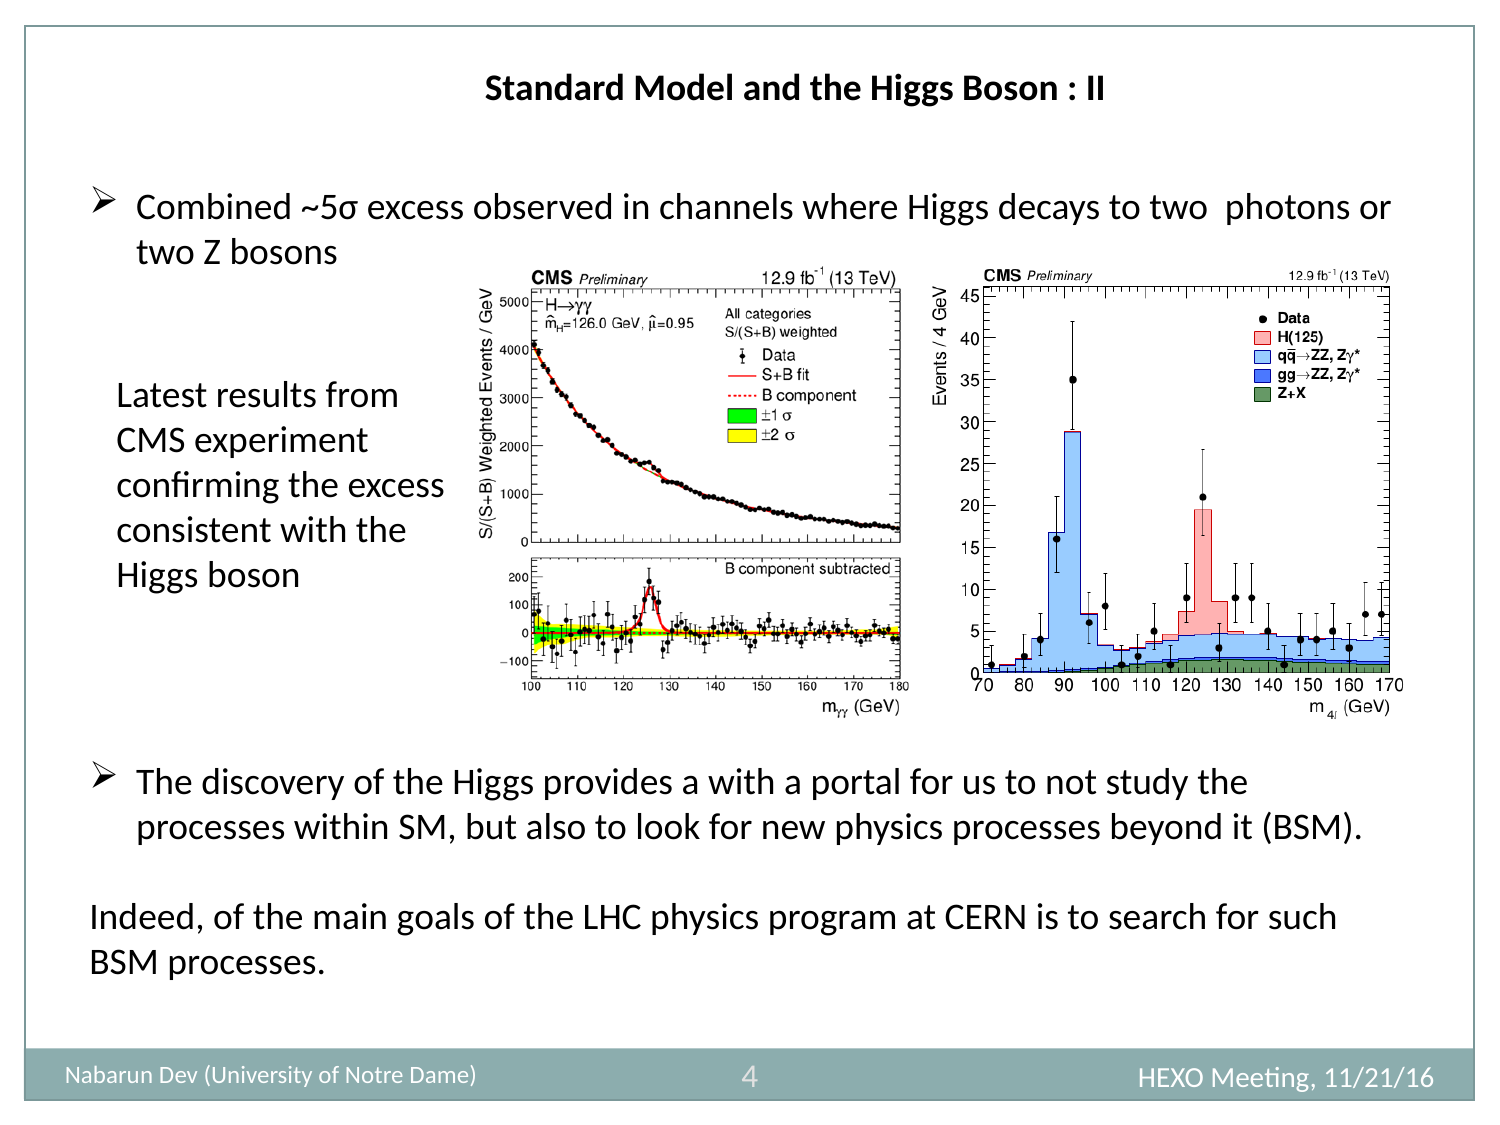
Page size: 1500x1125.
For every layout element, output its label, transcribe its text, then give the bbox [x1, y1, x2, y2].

footer Nabarun Dev (University of Notre Dame) [50, 1051, 638, 1112]
picture [471, 260, 1412, 721]
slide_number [950, 1050, 1450, 1111]
text_box Latest results from CMS experiment confirming the excess consistent with the Higgs boson [101, 362, 464, 603]
text_box Combined ~5σ excess observed in channels where Higgs decays to two photons or two Z bosons [74, 174, 1423, 280]
text_box The discovery of the Higgs provides a with a portal for us to not study the processes within SM, but also to look for new physics processes beyond it (BSM). Indeed, of the main goals of the LHC physics program at CERN is to search for such BSM processes. [74, 749, 1412, 990]
text_box Standard Model and the Higgs Boson : II [362, 55, 1238, 116]
slide_number 4 [699, 1037, 800, 1110]
